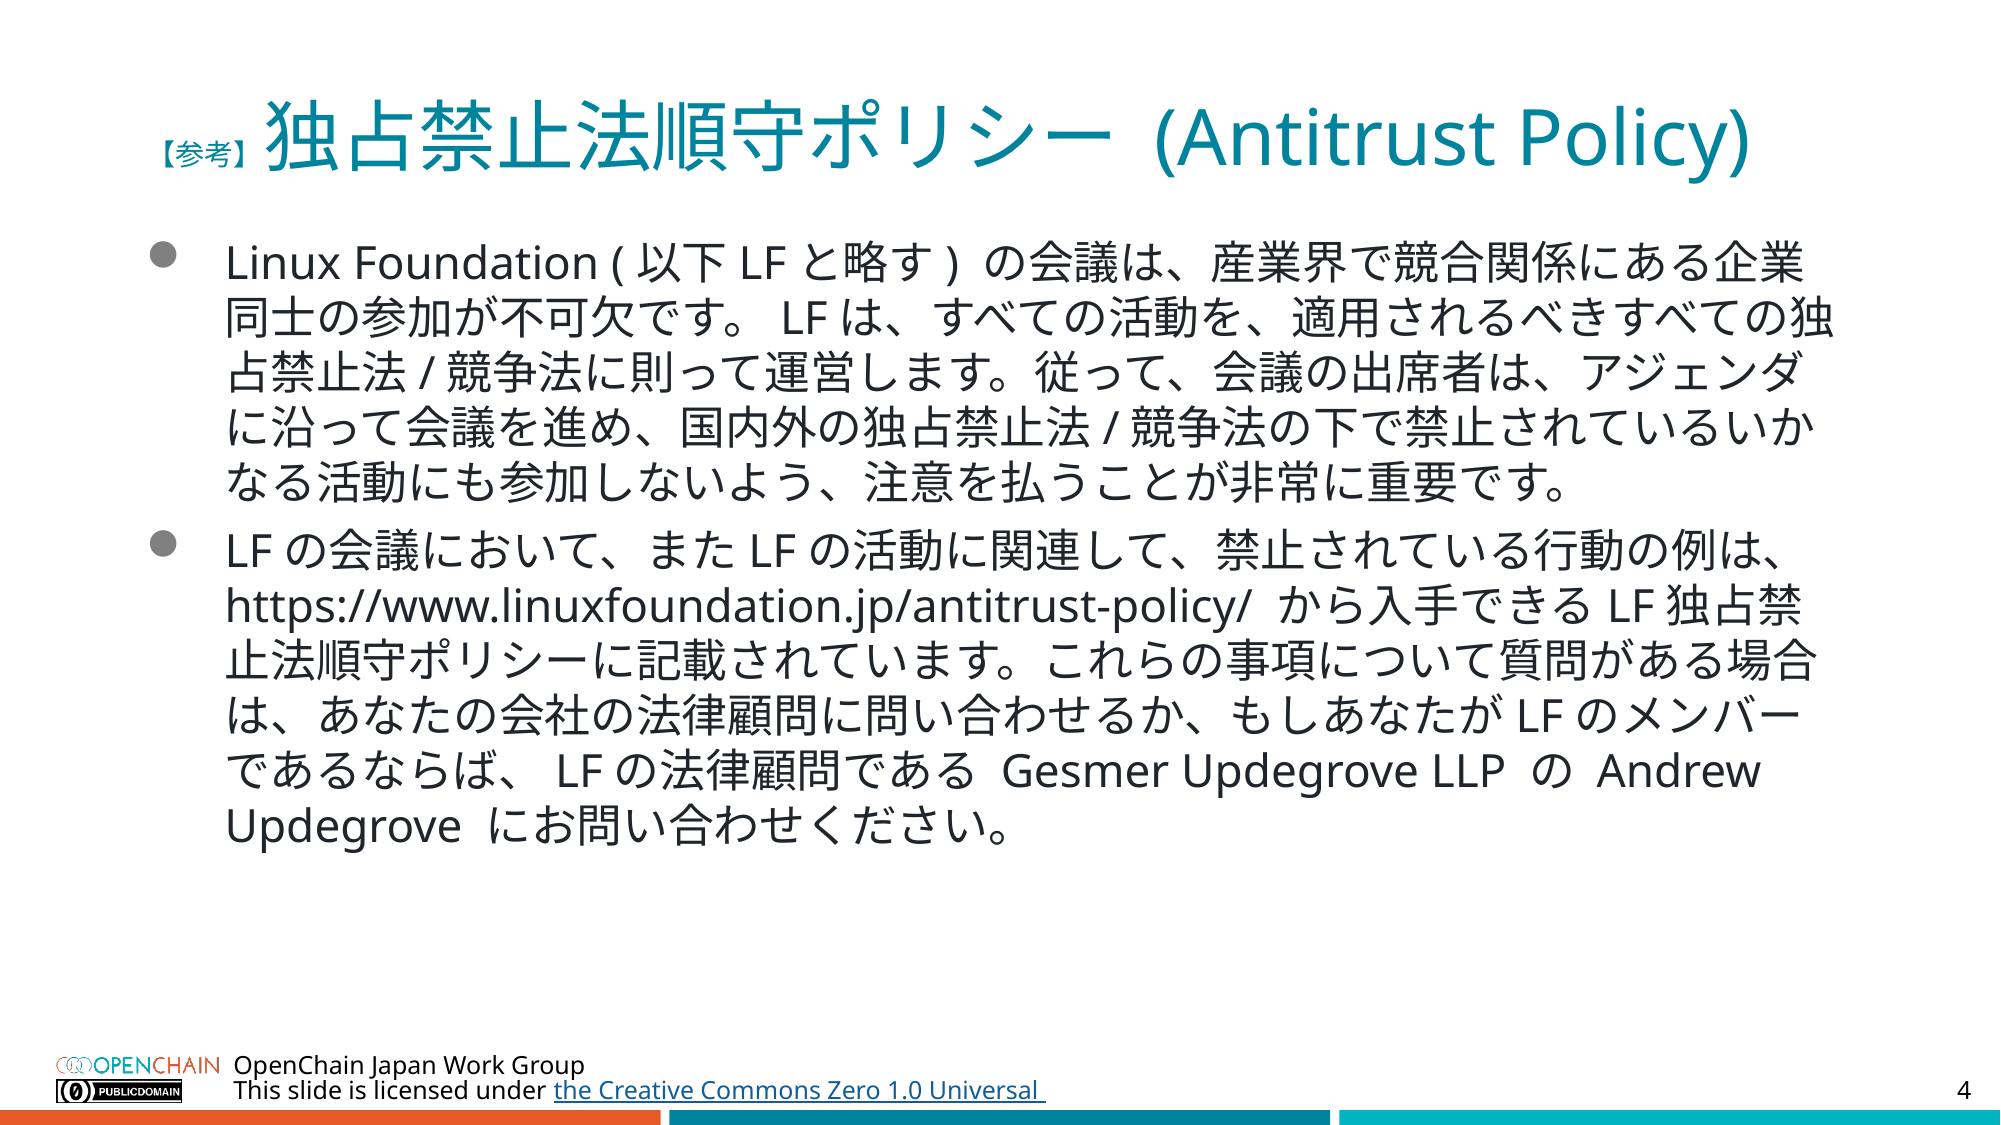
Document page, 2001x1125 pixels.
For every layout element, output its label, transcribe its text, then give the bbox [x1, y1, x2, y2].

picture [56, 1079, 182, 1103]
title 【参考】独占禁止法順守ポリシー (Antitrust Policy) [146, 87, 1839, 193]
footer OpenChain Japan Work Group [218, 1053, 690, 1077]
list Linux Foundation (以下LFと略す) の会議は、産業界で競合関係にある企業同士の参加が不可欠です。LFは、すべての活動を、適用されるべきすべての独占禁止法/競争法に則って運営します。従って、会議の出席者は、アジェンダに沿って会議を進め、国内外の独占禁止法/競争法の下で禁止されているいかなる活動にも参加しないよう、注意を払うことが非常に重要です。 LFの会議において、またLFの活動に関連して、禁止されている行動の例は、https://www.linuxfoundation.jp/antitrust-policy/ から入手できるLF独占禁止法順守ポリシーに記載されています。これらの事項について質問がある場合は、あなたの会社の法律顧問に問い合わせるか、もしあなたがLFのメンバーであるならば、LFの法律顧問である Gesmer Updegrove LLP の Andrew Updegrove にお問い合わせください。 [146, 233, 1839, 1033]
slide_number 4 [1536, 1079, 1987, 1103]
picture [56, 1056, 218, 1074]
